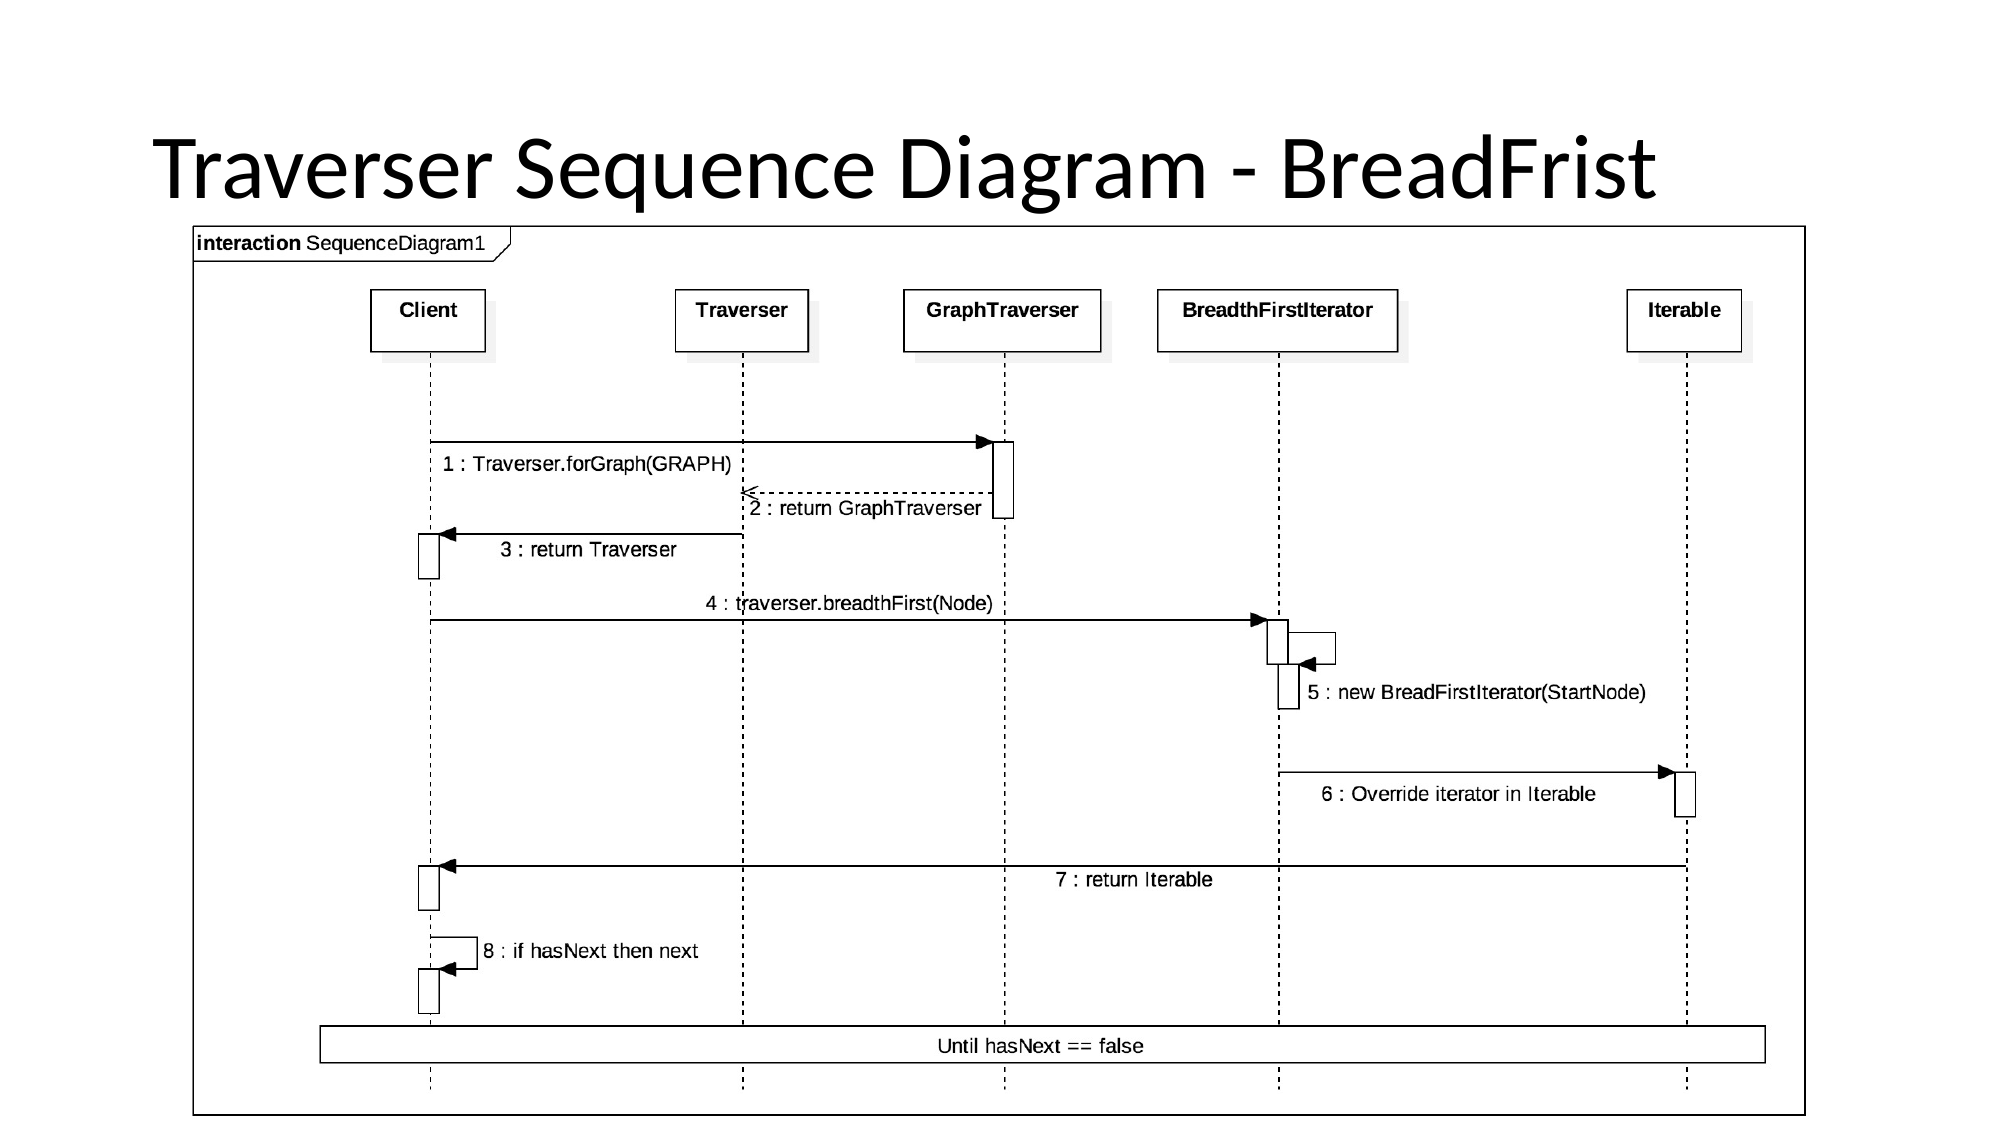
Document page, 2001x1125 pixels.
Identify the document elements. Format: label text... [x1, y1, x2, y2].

title Traverser Sequence Diagram - BreadFrist [137, 59, 1863, 278]
picture [184, 218, 1815, 1125]
